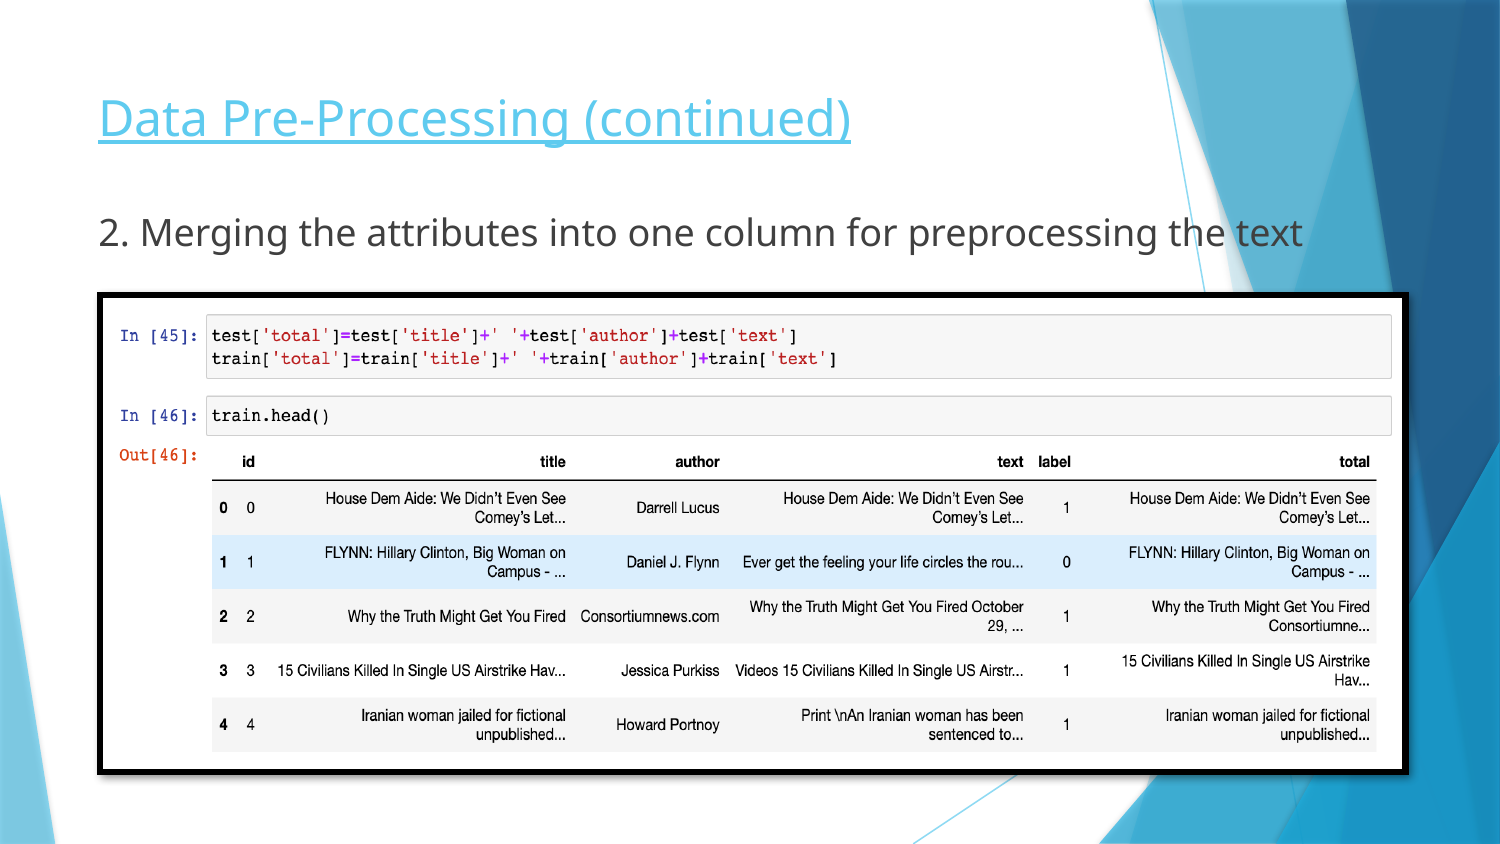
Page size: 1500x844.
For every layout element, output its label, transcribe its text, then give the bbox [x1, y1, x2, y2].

list 2. Merging the attributes into one column for preprocessing the text [83, 198, 1324, 276]
picture [102, 297, 1403, 770]
title Data Pre-Processing (continued) [83, 75, 1141, 177]
